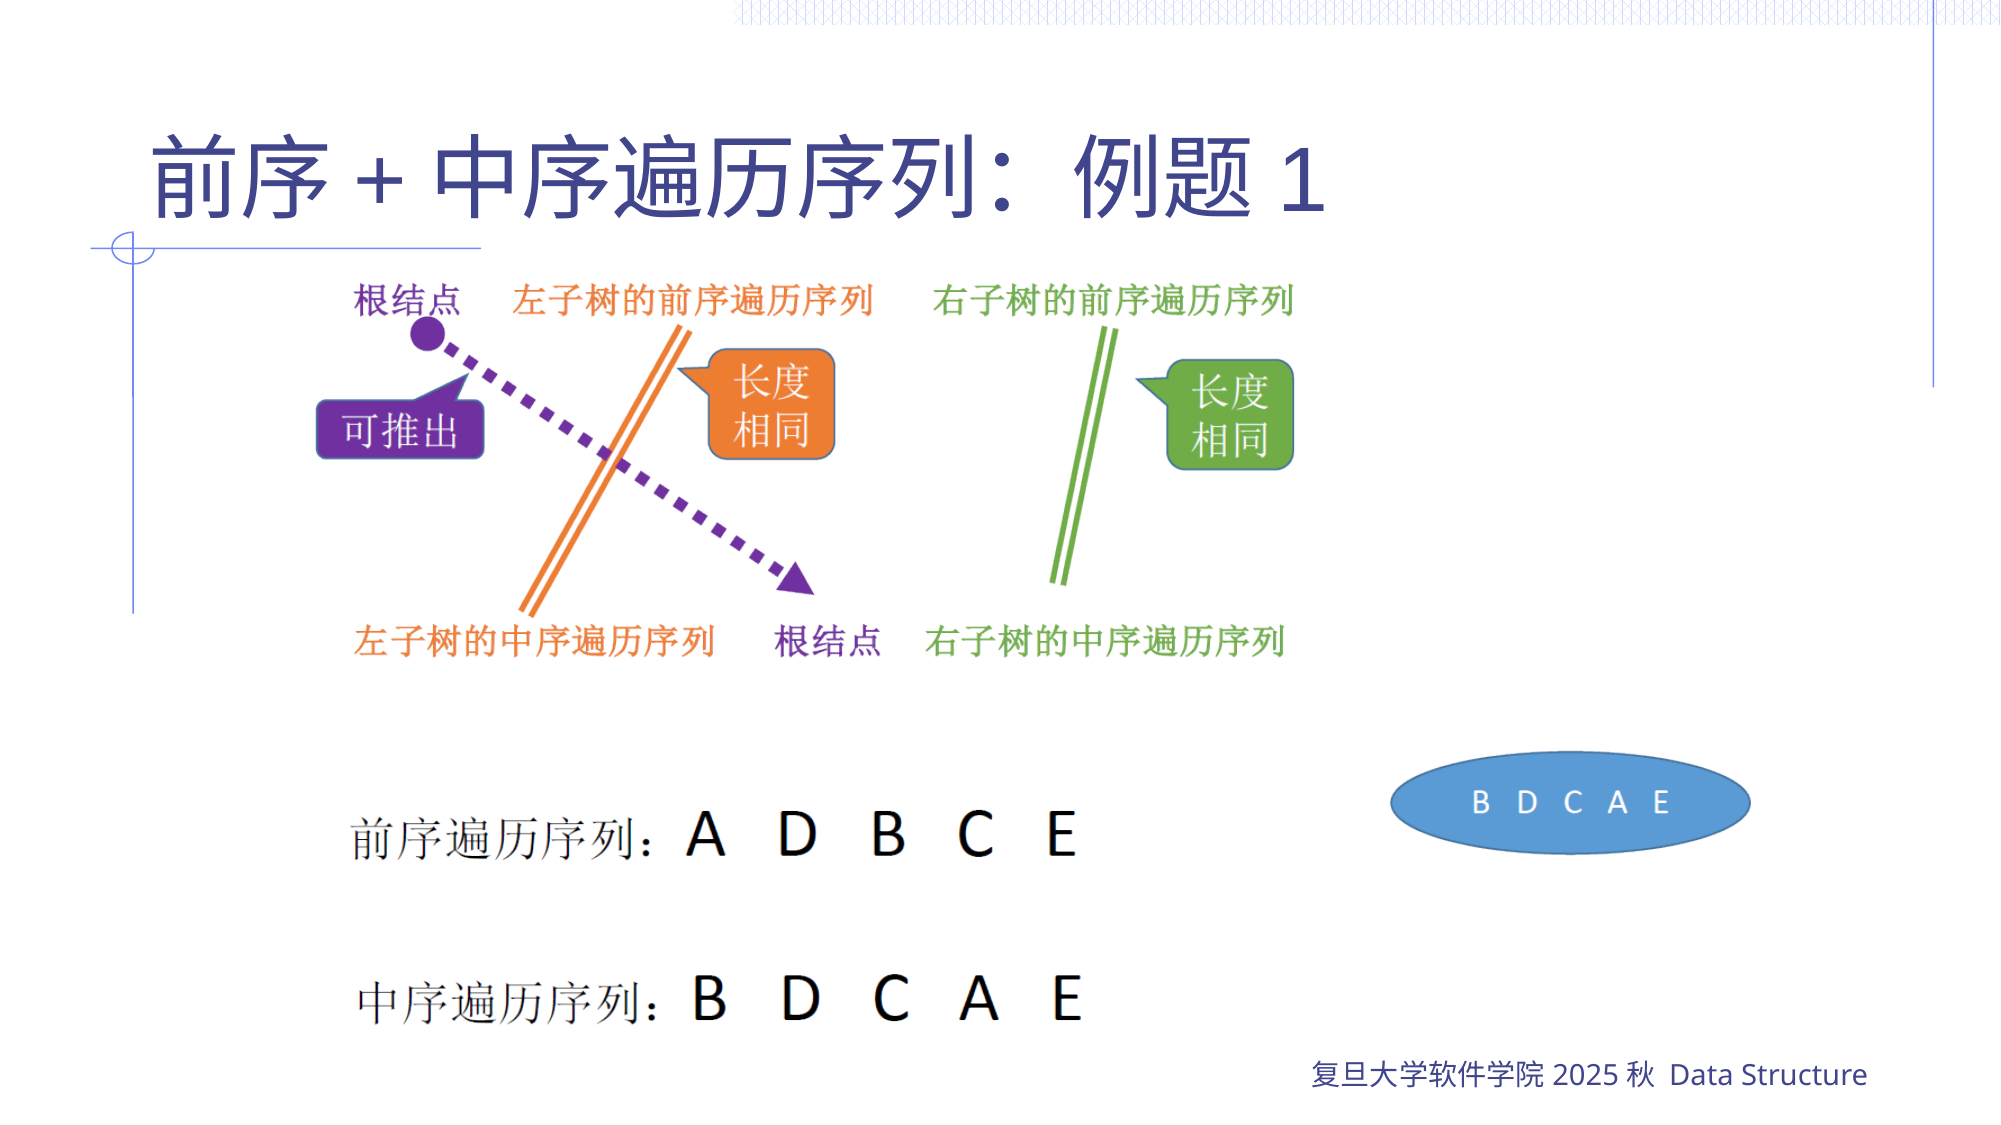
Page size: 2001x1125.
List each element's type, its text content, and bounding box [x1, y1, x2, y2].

title 前序+中序遍历序列：例题1 [133, 50, 1834, 238]
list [225, 237, 1842, 1063]
